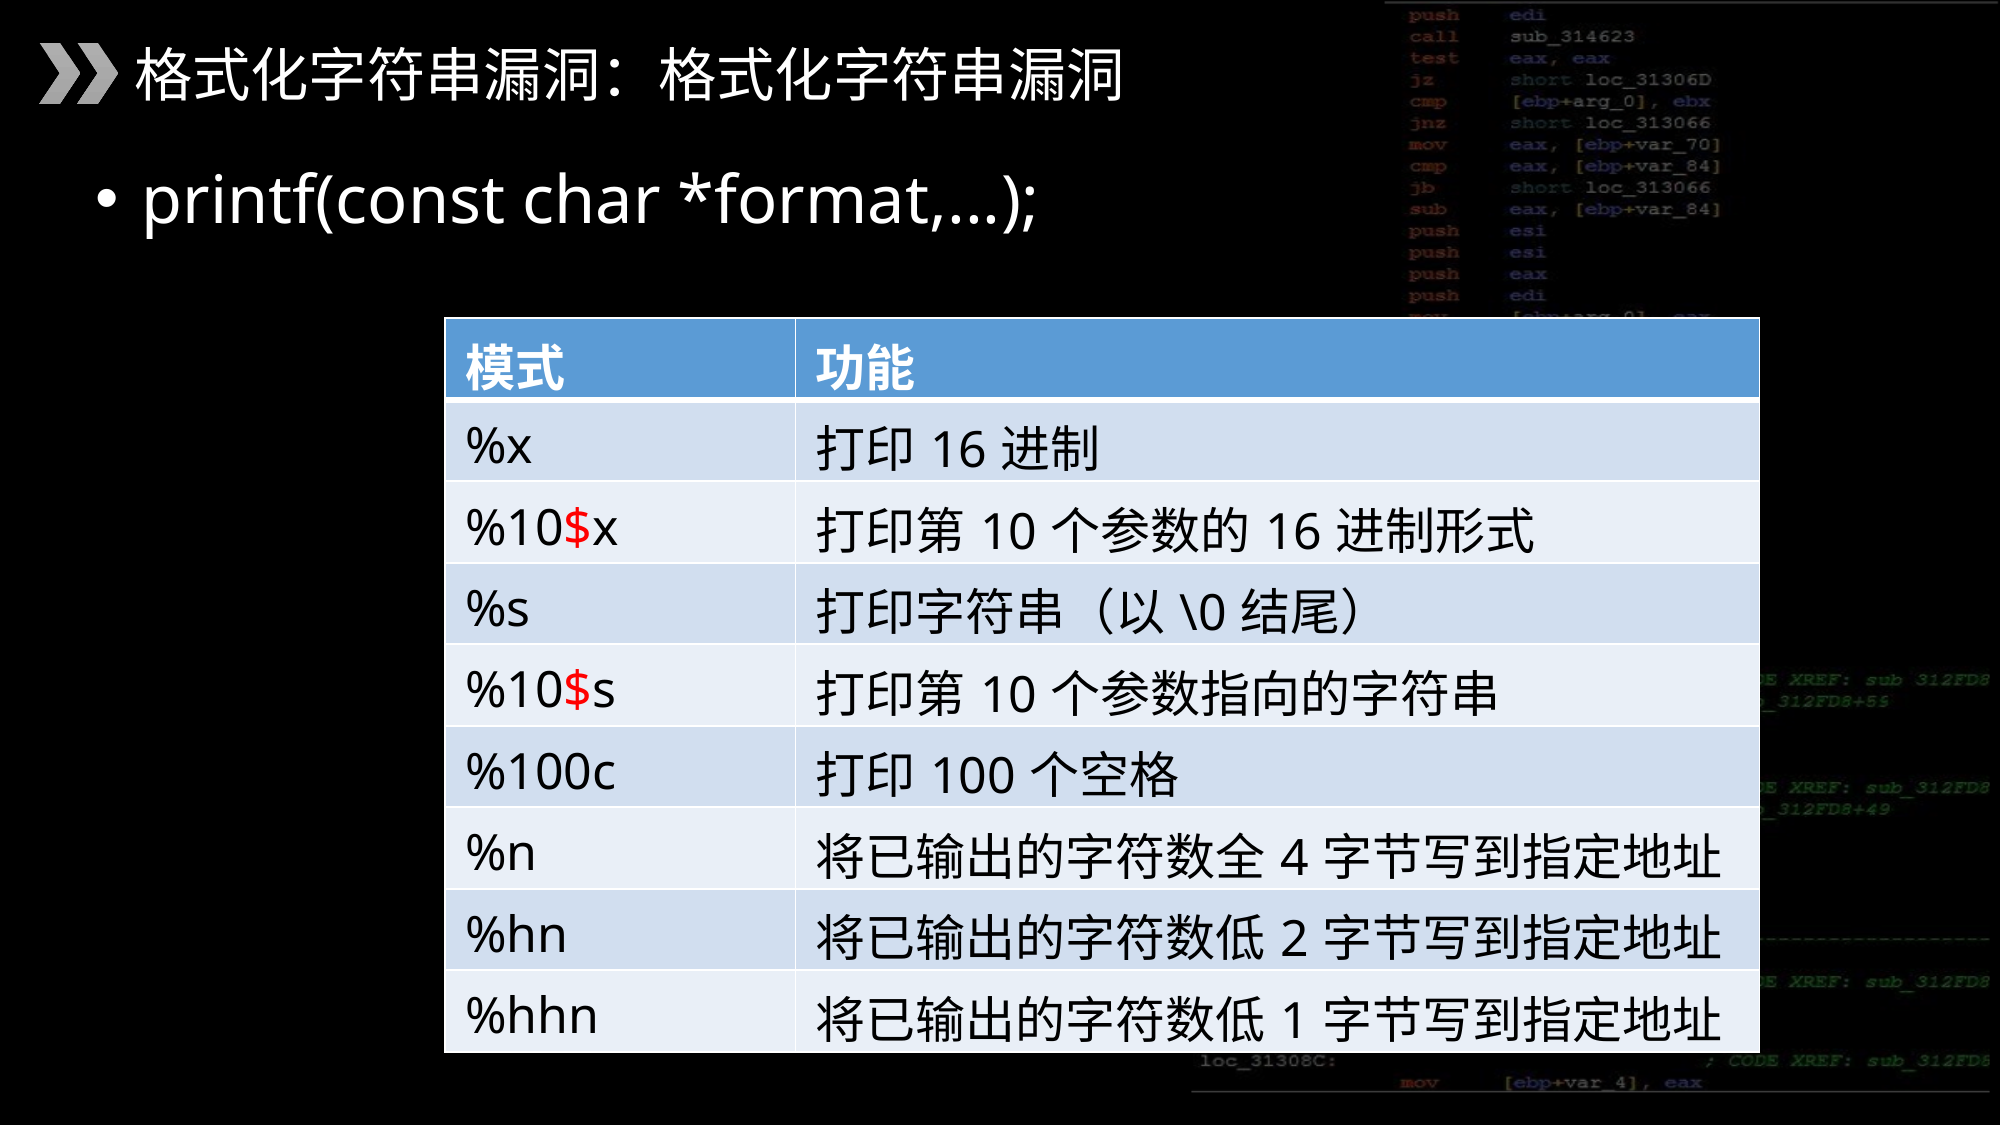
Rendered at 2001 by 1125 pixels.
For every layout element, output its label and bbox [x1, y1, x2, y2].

text_box [39, 42, 119, 104]
picture [0, 0, 2000, 1125]
